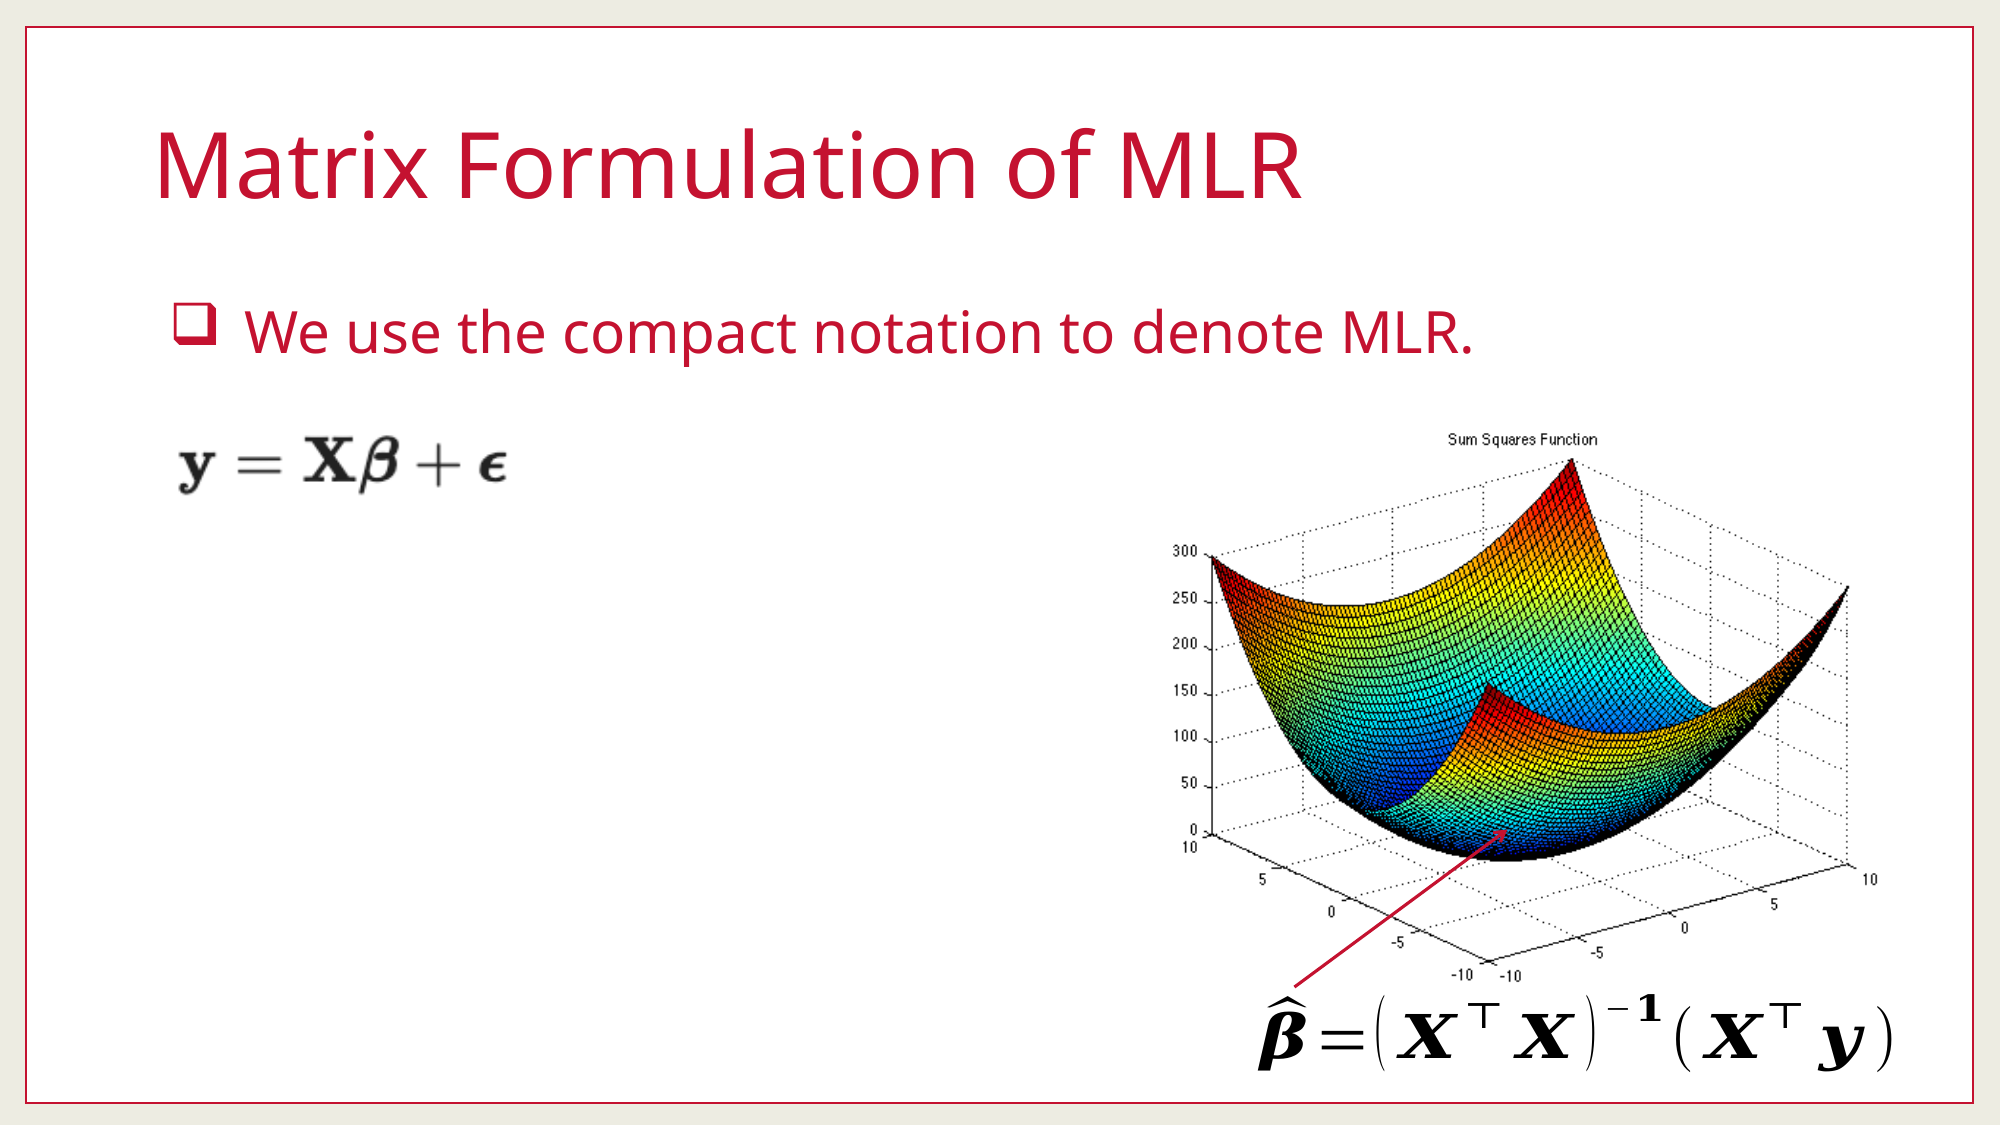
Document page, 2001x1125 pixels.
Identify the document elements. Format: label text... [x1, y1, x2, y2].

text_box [1294, 829, 1508, 988]
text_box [1105, 413, 1927, 1030]
title Matrix Formulation of MLR [137, 59, 1945, 278]
picture [137, 386, 562, 528]
